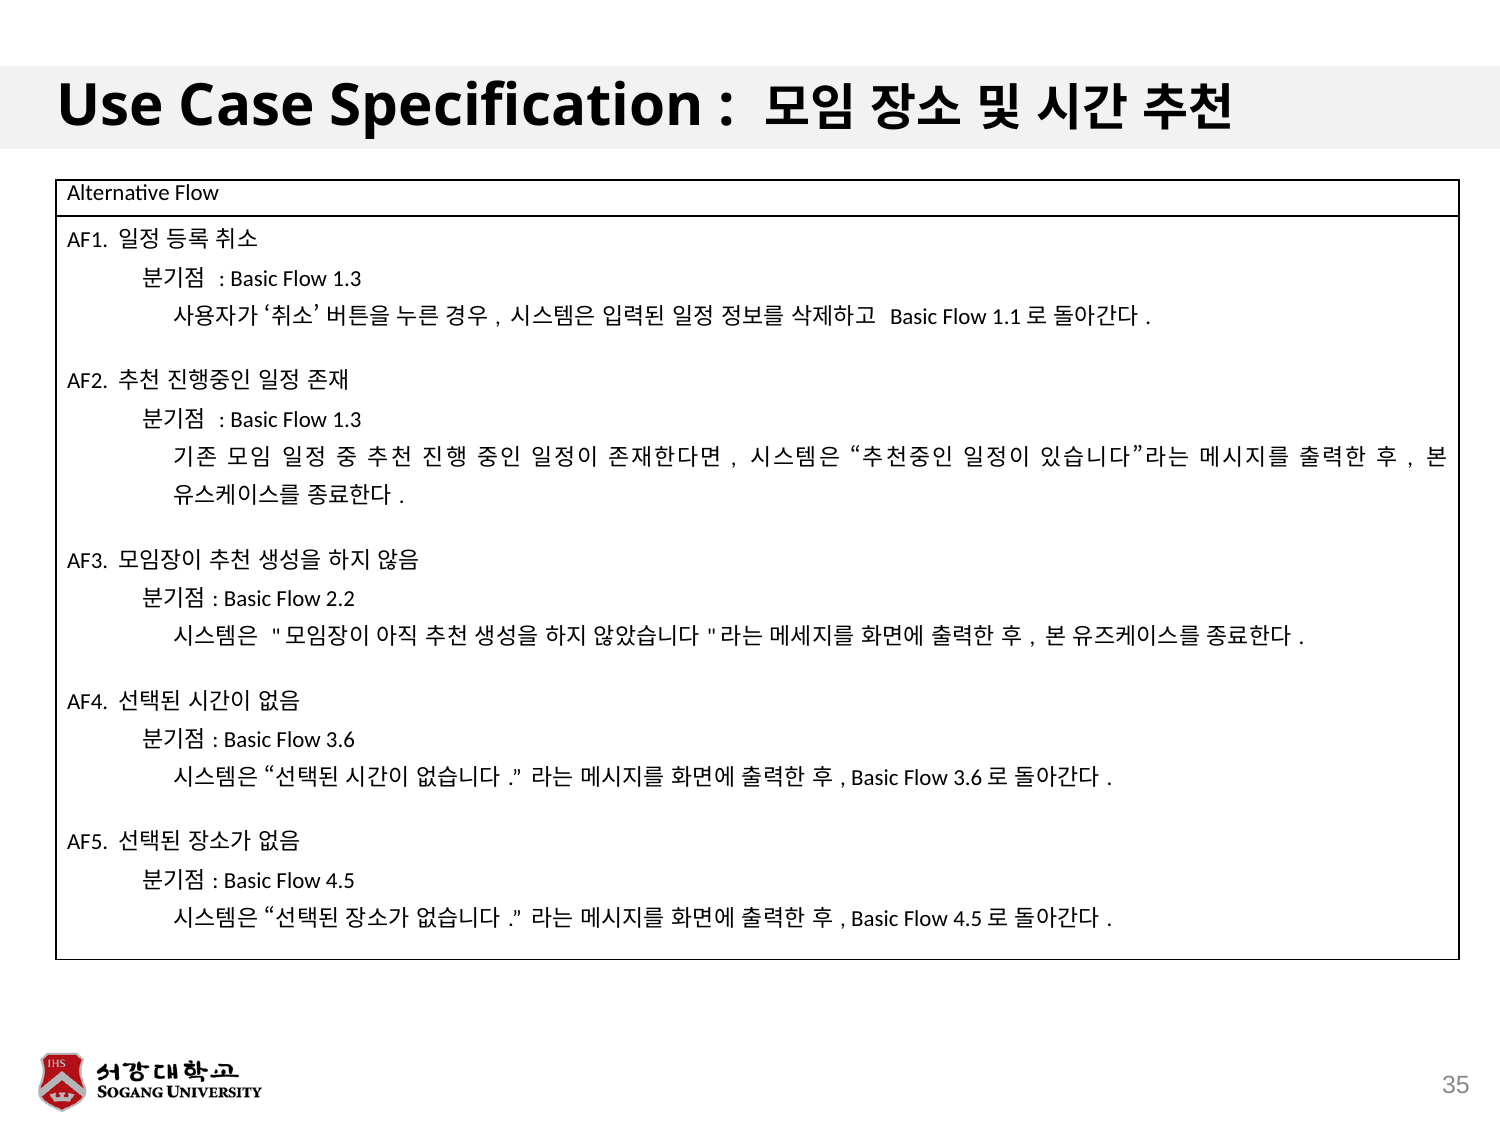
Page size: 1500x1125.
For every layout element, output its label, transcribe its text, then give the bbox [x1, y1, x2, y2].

table_header Alternative Flow [57, 181, 1458, 215]
slide_number 35 [1147, 1053, 1485, 1114]
title Use Case Specification : 모임 장소 및 시간 추천 [41, 64, 1459, 149]
table_cell AF1. 일정 등록 취소 분기점 : Basic Flow 1.3 사용자가 ‘취소’ 버튼을 누른 경우, 시스템은 입력된 일정 정보를 삭제하고 Basic Flow 1.1로 돌아간다. AF2. 추천 진행중인 일정 존재 분기점 : Basic Flow 1.3 기존 모임 일정 중 추천 진행 중인 일정이 존재한다면, 시스템은 “추천중인 일정이 있습니다”라는 메시지를 출력한 후, 본 유스케이스를 종료한다. AF3. 모임장이 추천 생성을 하지 않음 분기점: Basic Flow 2.2 시스템은 "모임장이 아직 추천 생성을 하지 않았습니다"라는 메세지를 화면에 출력한 후, 본 유즈케이스를 종료한다. AF4. 선택된 시간이 없음 분기점: Basic Flow 3.6 시스템은 “선택된 시간이 없습니다.” 라는 메시지를 화면에 출력한 후, Basic Flow 3.6로 돌아간다. AF5. 선택된 장소가 없음 분기점: Basic Flow 4.5 시스템은 “선택된 장소가 없습니다.” 라는 메시지를 화면에 출력한 후, Basic Flow 4.5로 돌아간다. [57, 217, 1458, 959]
picture [0, 1031, 294, 1125]
